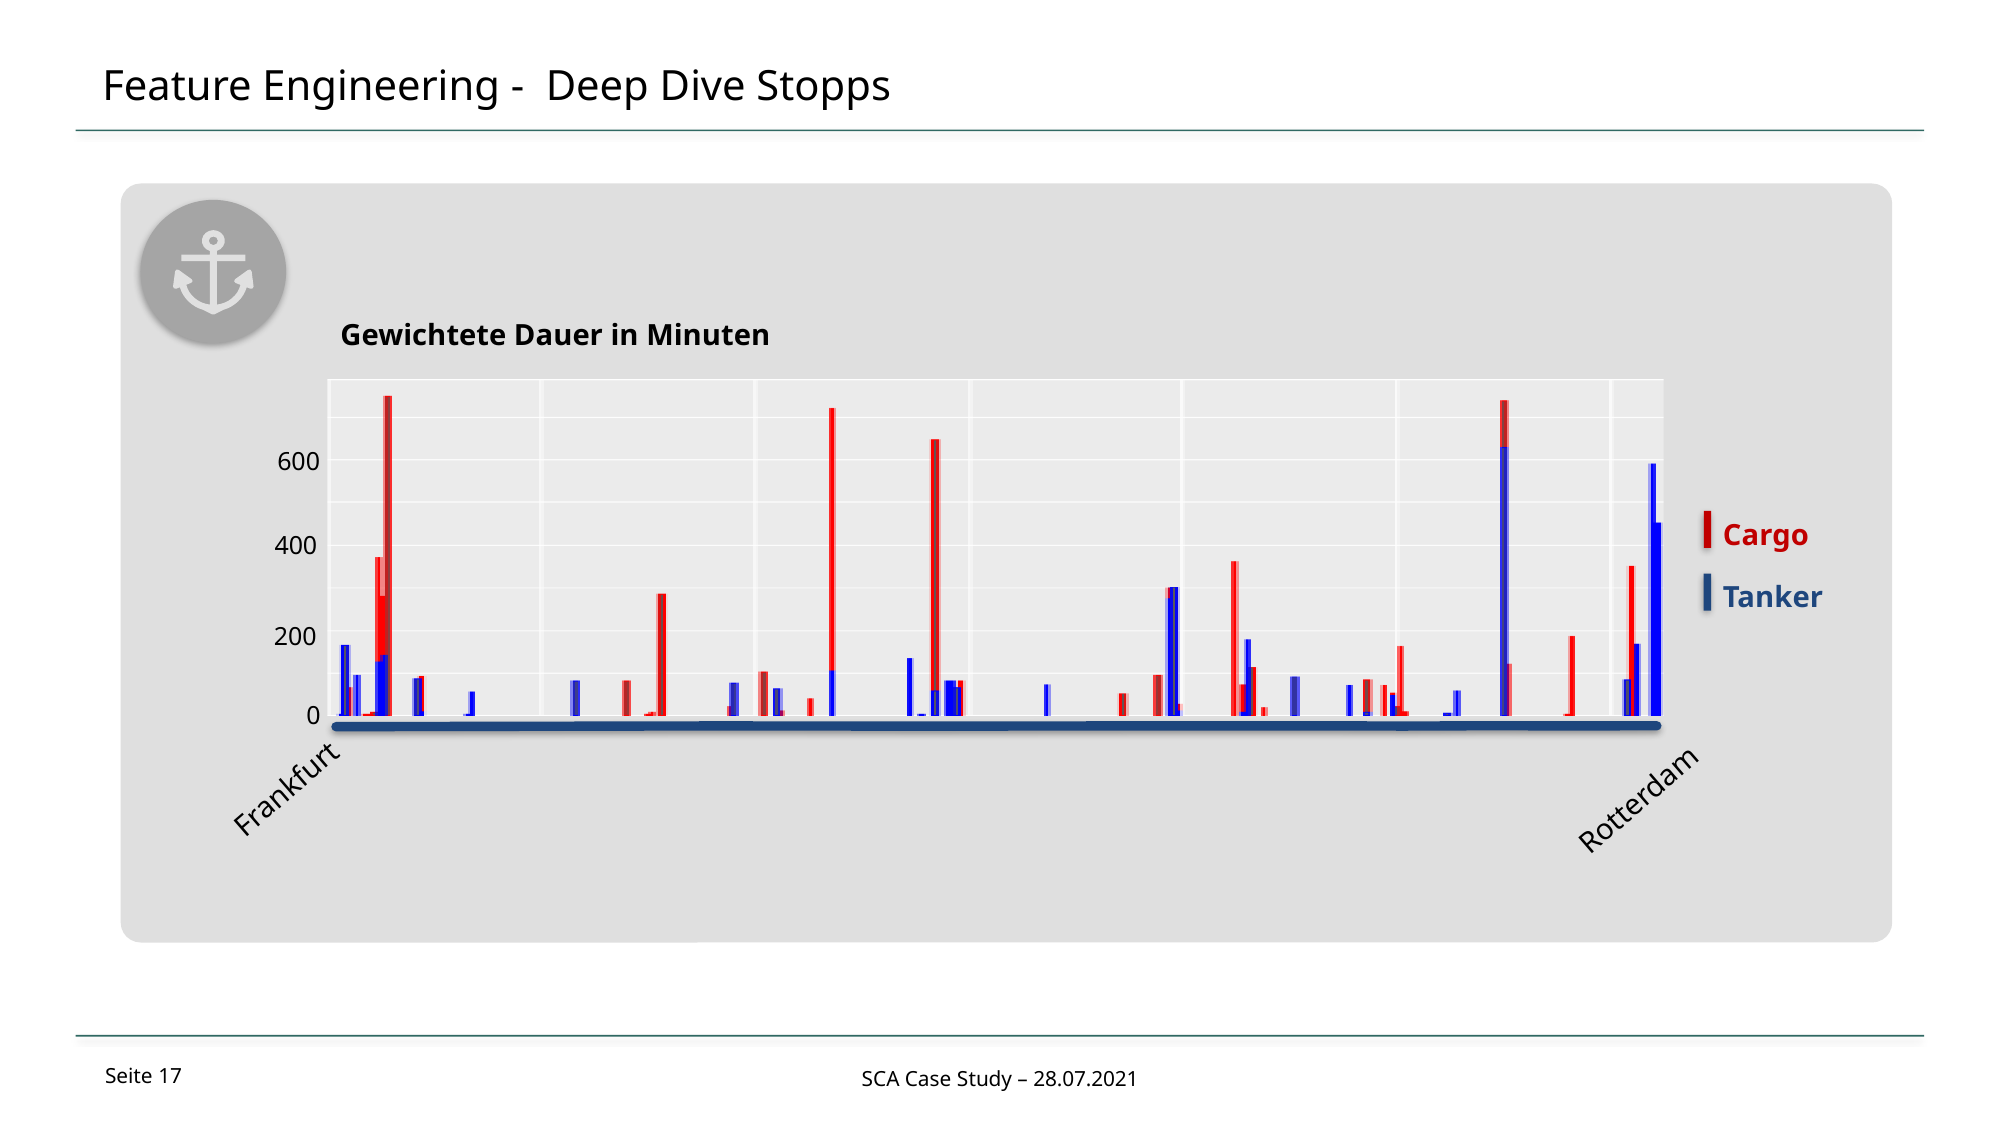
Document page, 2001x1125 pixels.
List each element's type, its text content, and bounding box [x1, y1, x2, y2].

text_box Frankfurt [206, 735, 418, 926]
text_box 200 [262, 605, 321, 672]
footer SCA Case Study – 28.07.2021 [598, 1056, 1402, 1099]
text_box 400 [262, 515, 321, 582]
title Feature Engineering - Deep Dive Stopps [87, 54, 1913, 114]
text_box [140, 199, 287, 344]
text_box [1703, 573, 1712, 611]
text_box Cargo [1711, 499, 1846, 559]
text_box Tanker [1711, 562, 1846, 622]
text_box Gewichtete Dauer in Minuten [328, 300, 905, 378]
text_box 600 [265, 430, 321, 498]
text_box 0 [294, 684, 359, 752]
text_box Rotterdam [1551, 731, 1763, 943]
text_box [359, 382, 1667, 724]
text_box [1703, 510, 1712, 549]
picture [327, 379, 1664, 717]
text_box [118, 181, 1895, 945]
